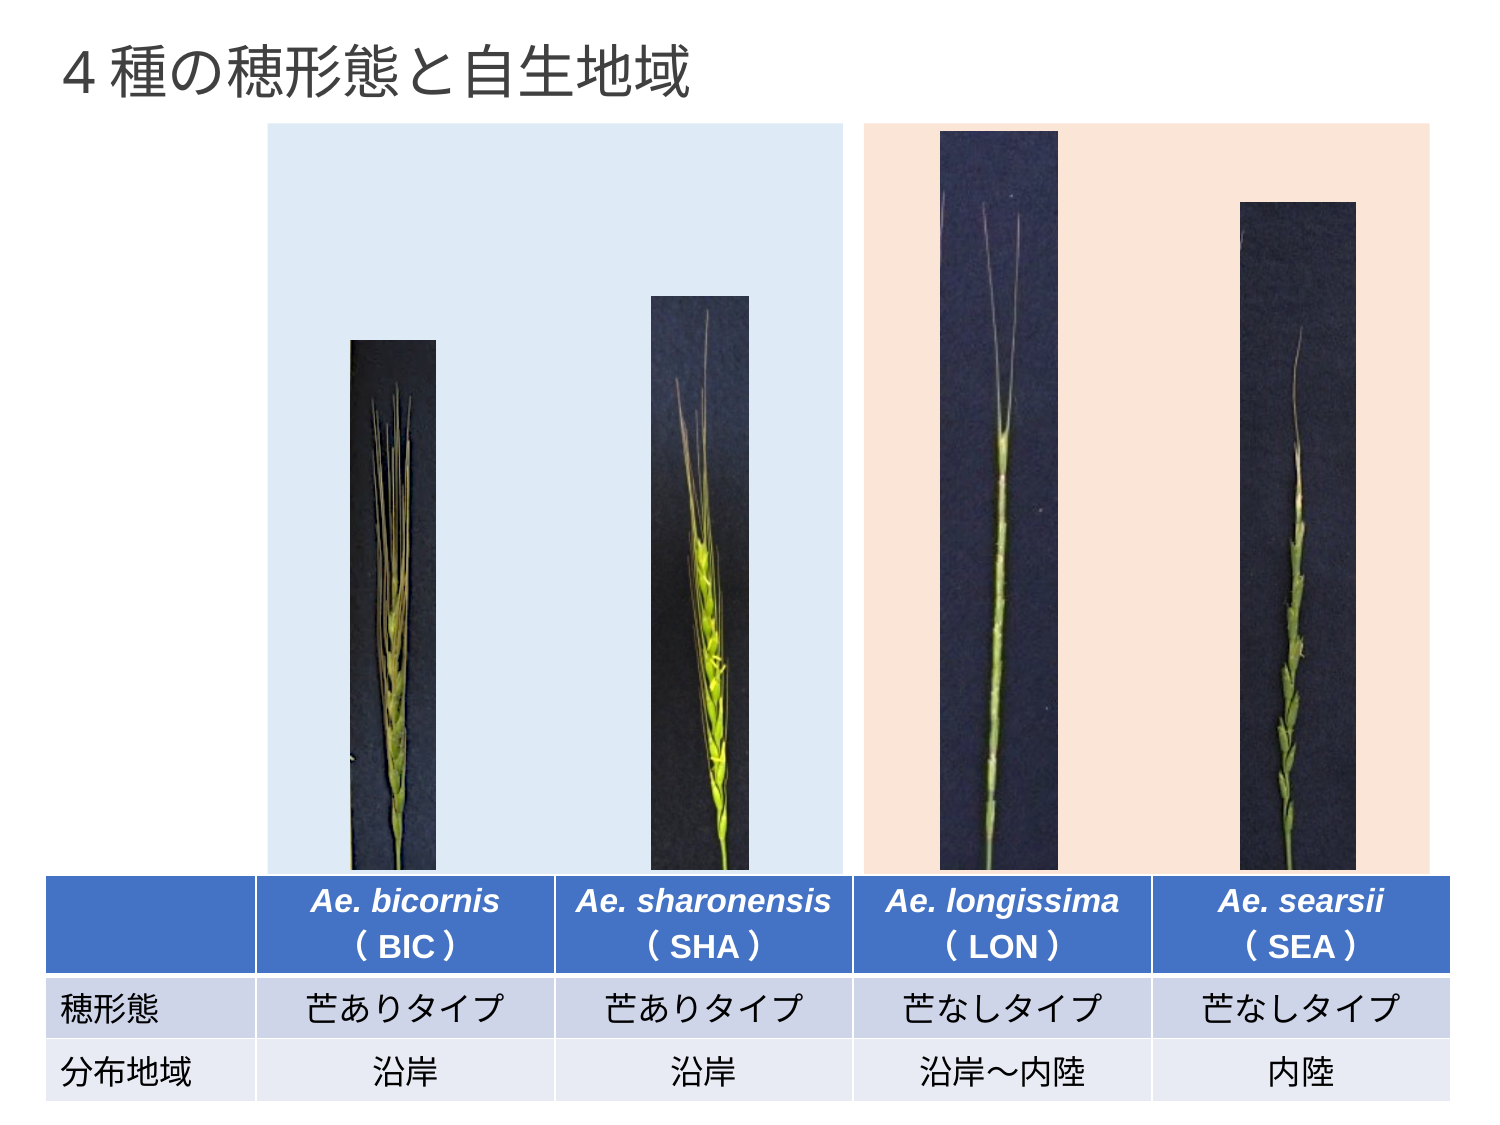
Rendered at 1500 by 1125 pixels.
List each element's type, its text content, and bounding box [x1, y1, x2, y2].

table_header Ae. longissima （LON） [854, 876, 1151, 973]
picture [350, 340, 436, 870]
text_box [267, 122, 844, 874]
table_cell 沿岸〜内陸 [854, 1039, 1151, 1101]
table_cell 内陸 [1153, 1039, 1450, 1101]
picture [651, 296, 749, 870]
table_cell 沿岸 [257, 1039, 554, 1101]
table_header [46, 876, 255, 973]
text_box 4種の穂形態と自生地域 [47, 27, 783, 113]
table_cell 分布地域 [46, 1039, 255, 1101]
table_cell 芒なしタイプ [854, 978, 1151, 1038]
table_cell 芒ありタイプ [556, 978, 852, 1038]
table_cell 芒なしタイプ [1153, 978, 1450, 1038]
table_cell 沿岸 [556, 1039, 852, 1101]
table_cell 芒ありタイプ [257, 978, 554, 1038]
picture [940, 131, 1058, 870]
table_header Ae. sharonensis （SHA） [556, 876, 852, 973]
table_cell 穂形態 [46, 978, 255, 1038]
picture [1240, 202, 1356, 870]
table_header Ae. searsii （SEA） [1153, 876, 1450, 973]
text_box [863, 122, 1431, 874]
table_header Ae. bicornis （BIC） [257, 876, 554, 973]
